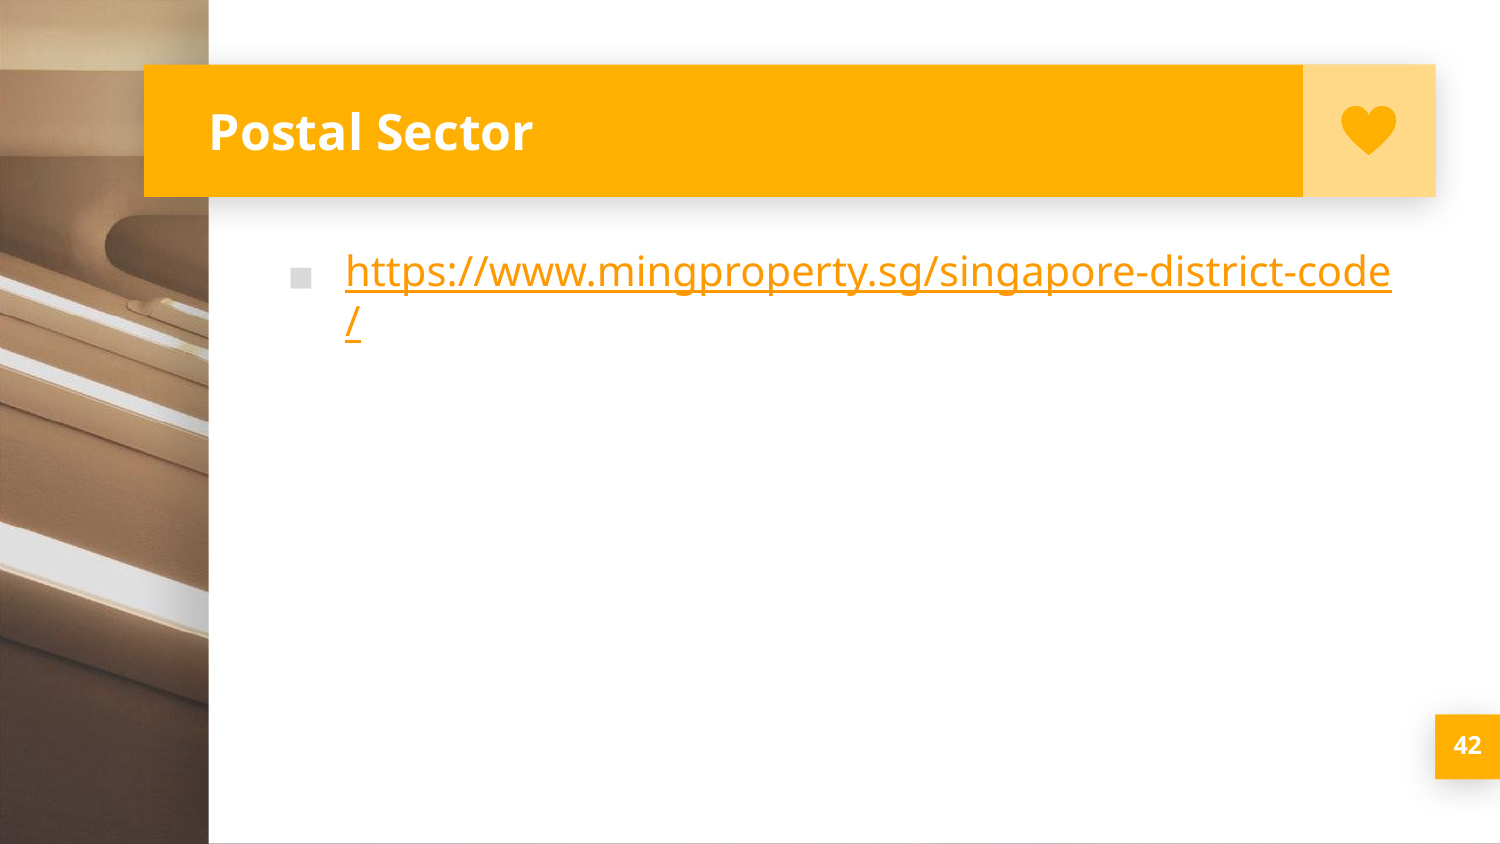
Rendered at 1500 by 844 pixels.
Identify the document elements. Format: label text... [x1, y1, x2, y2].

text_box [1341, 106, 1397, 156]
slide_number ‹#› [1435, 714, 1500, 780]
list https://www.mingproperty.sg/singapore-district-code/ [255, 221, 1418, 704]
picture [0, 0, 208, 844]
title Postal Sector [193, 64, 1300, 197]
